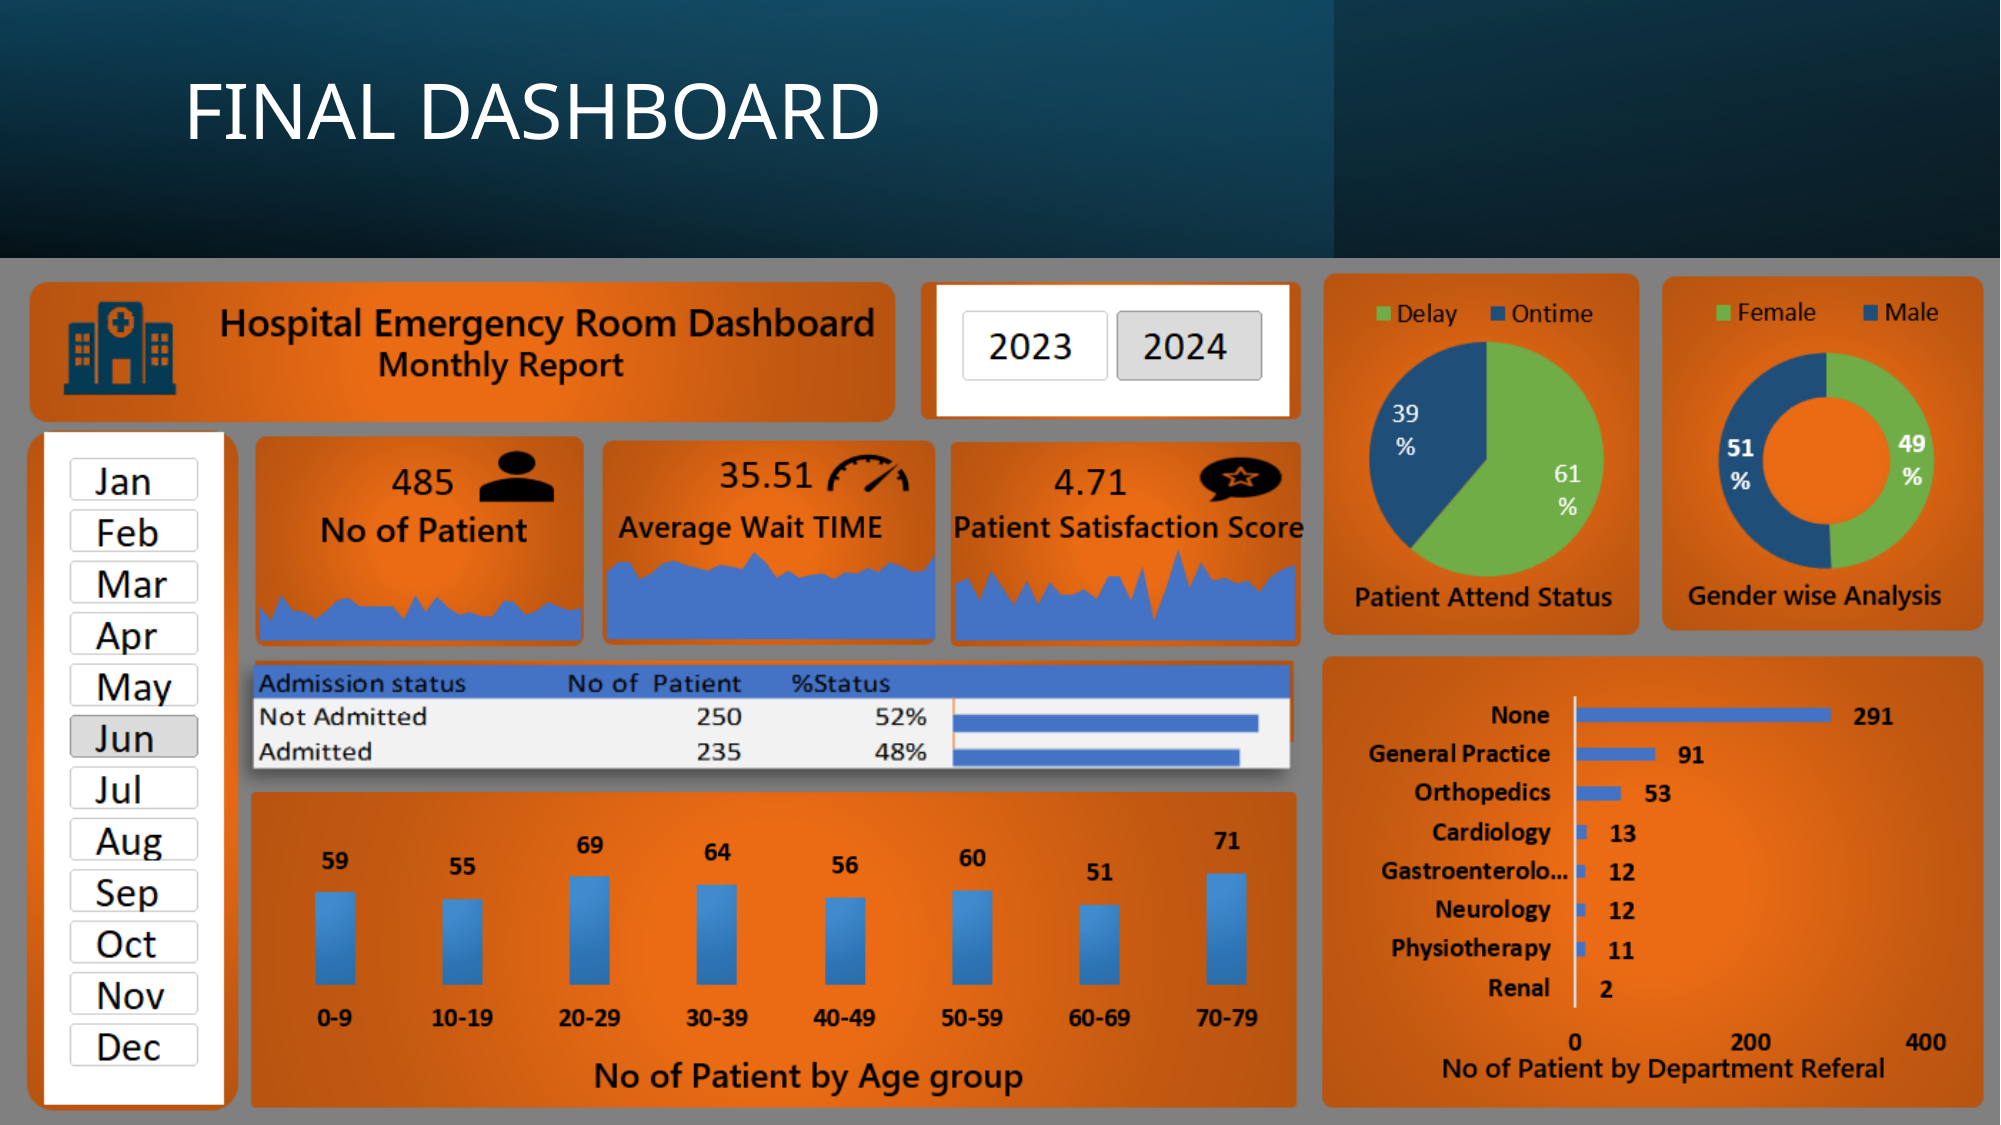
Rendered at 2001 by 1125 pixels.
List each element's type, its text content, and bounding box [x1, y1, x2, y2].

picture [0, 257, 2000, 1125]
text_box [0, 0, 2000, 257]
title FINAL DASHBOARD [168, 19, 1917, 210]
